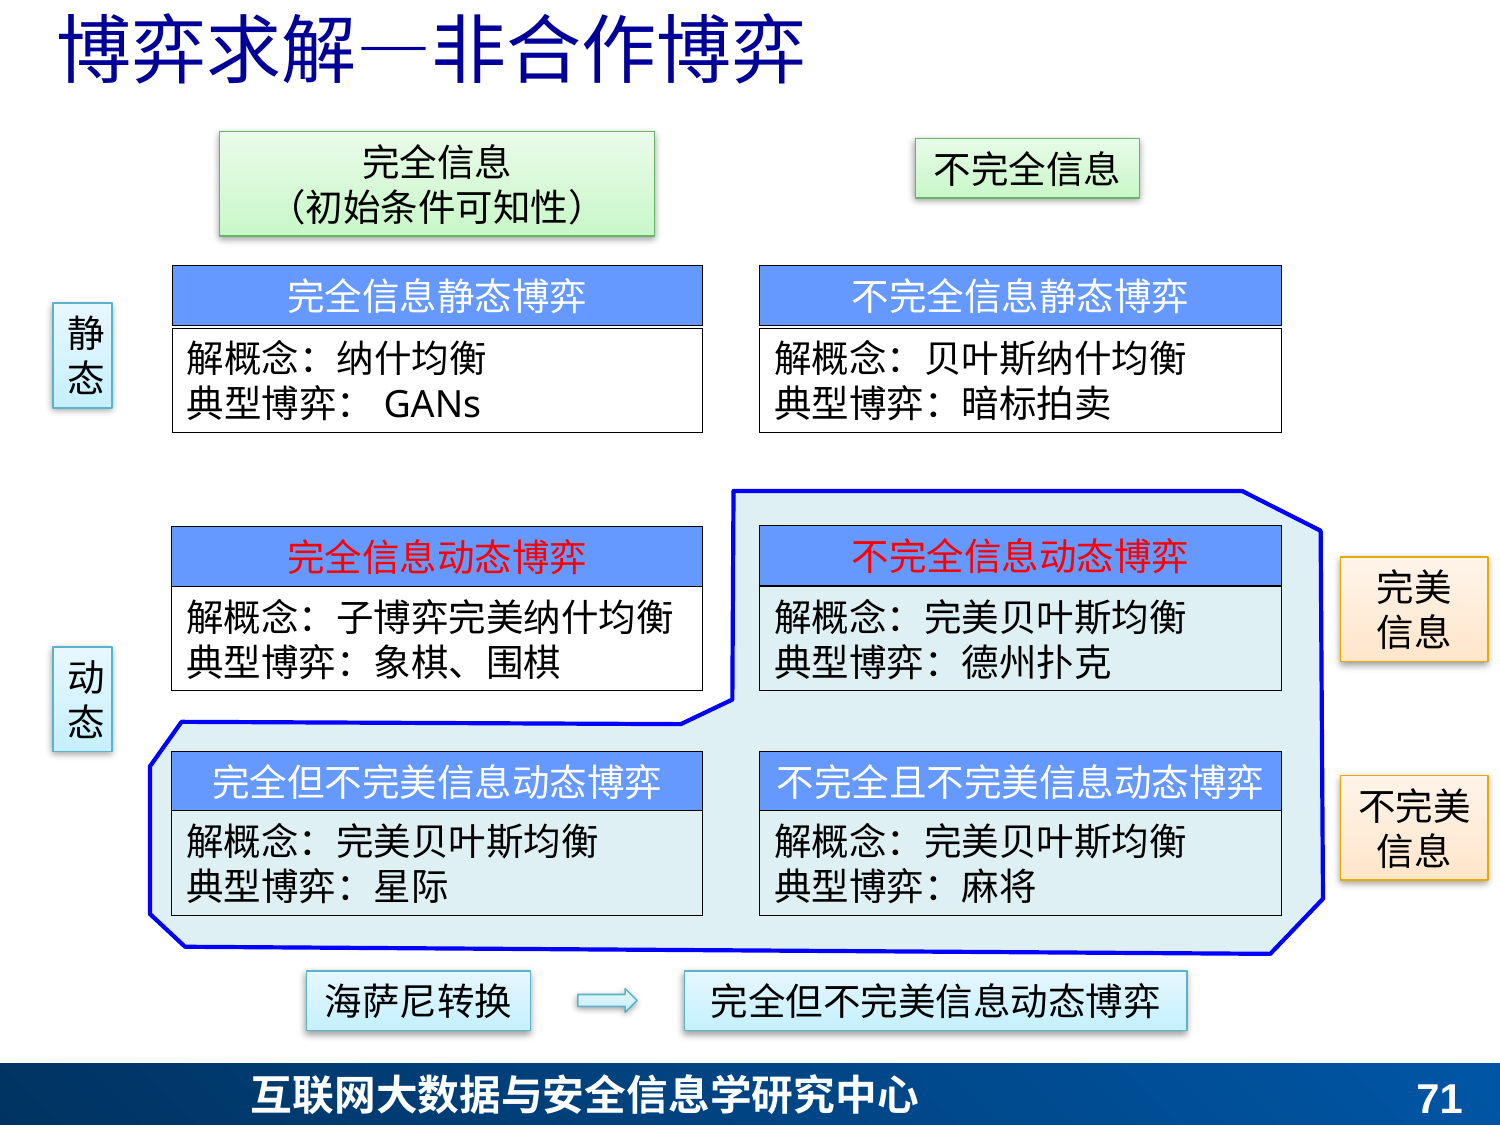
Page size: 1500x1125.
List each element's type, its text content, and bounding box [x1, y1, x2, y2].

text_box 动态 [52, 646, 113, 752]
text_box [170, 750, 703, 918]
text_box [171, 265, 704, 435]
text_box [759, 265, 1282, 435]
text_box 完全信息 （初始条件可知性） [219, 131, 655, 237]
text_box [147, 488, 1326, 956]
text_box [306, 970, 1188, 1032]
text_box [759, 750, 1282, 918]
text_box 不完美信息 [1340, 775, 1489, 881]
title 博弈求解—非合作博弈 [41, 0, 1500, 114]
text_box 完美 信息 [1340, 556, 1489, 662]
slide_number 70 [1127, 1063, 1479, 1125]
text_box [170, 526, 703, 693]
text_box 不完全信息 [915, 138, 1140, 199]
text_box 静态 [52, 302, 113, 409]
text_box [759, 526, 1282, 693]
